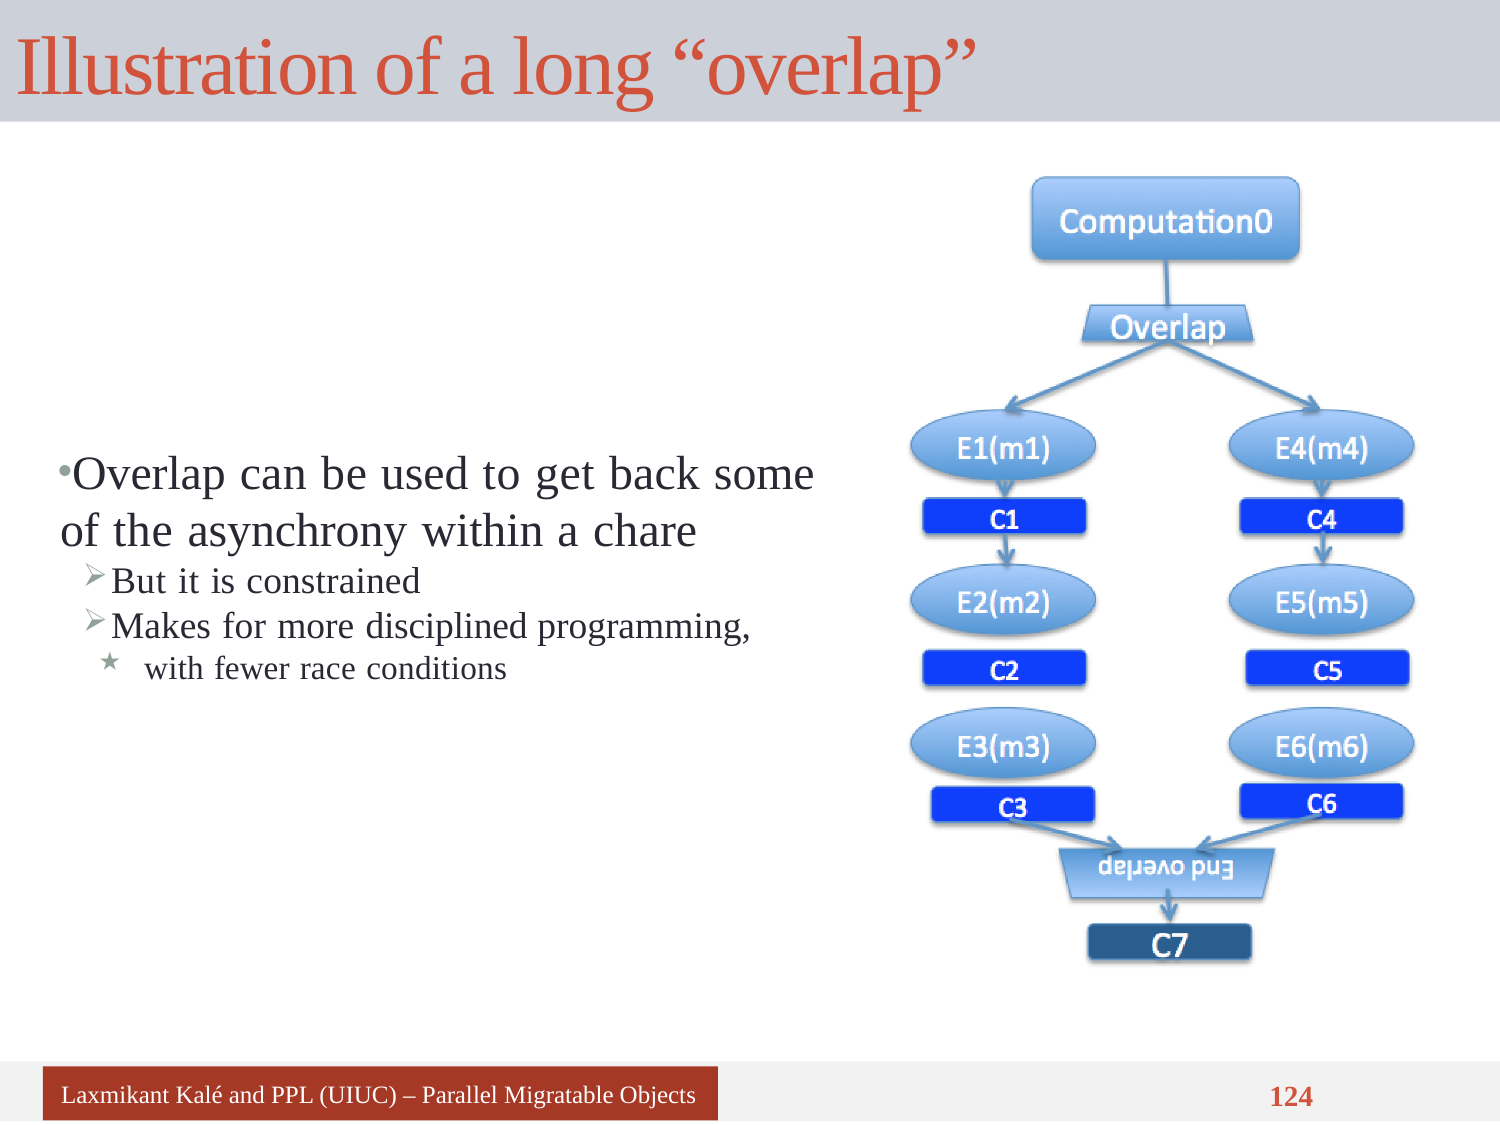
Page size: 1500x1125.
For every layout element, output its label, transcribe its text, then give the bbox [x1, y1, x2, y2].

slide_number 124 [1254, 1067, 1457, 1122]
list Overlap can be used to get back some of the asynchrony within a chare But it is constrained Makes for more disciplined programming, with fewer race conditions [42, 406, 858, 722]
footer Laxmikant Kalé and PPL (UIUC) – Parallel Migratable Objects [42, 1066, 718, 1121]
title Illustration of a long “overlap” [0, 0, 1500, 122]
picture [875, 130, 1457, 998]
